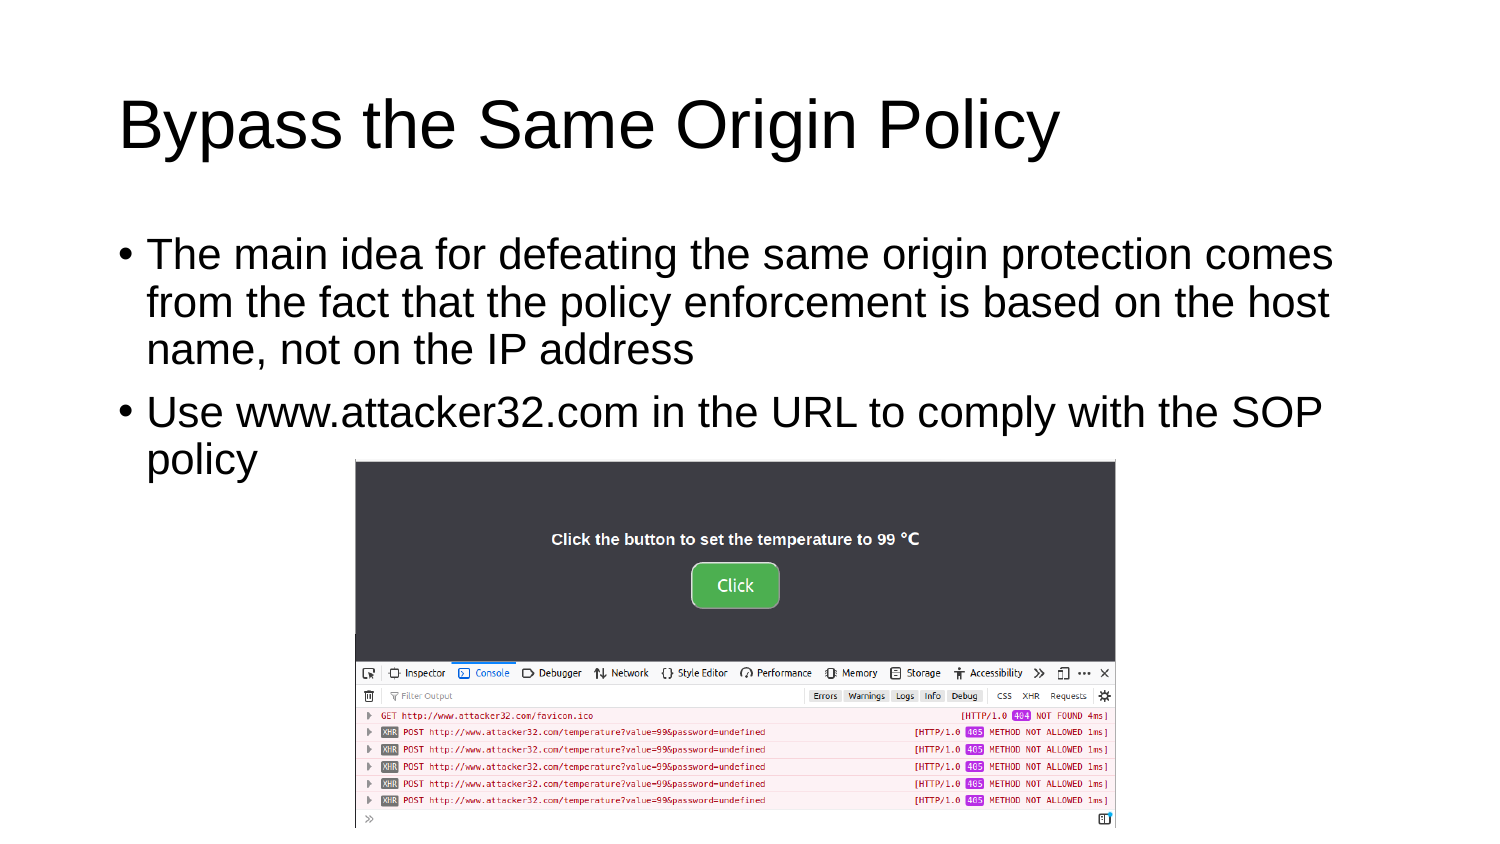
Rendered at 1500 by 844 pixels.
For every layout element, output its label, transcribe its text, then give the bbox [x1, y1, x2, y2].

title Bypass the Same Origin Policy [103, 44, 1397, 208]
list The main idea for defeating the same origin protection comes from the fact that the policy enforcement is based on the host name, not on the IP address Use www.attacker32.com in the URL to comply with the SOP policy [103, 224, 1397, 760]
picture [355, 459, 1116, 828]
